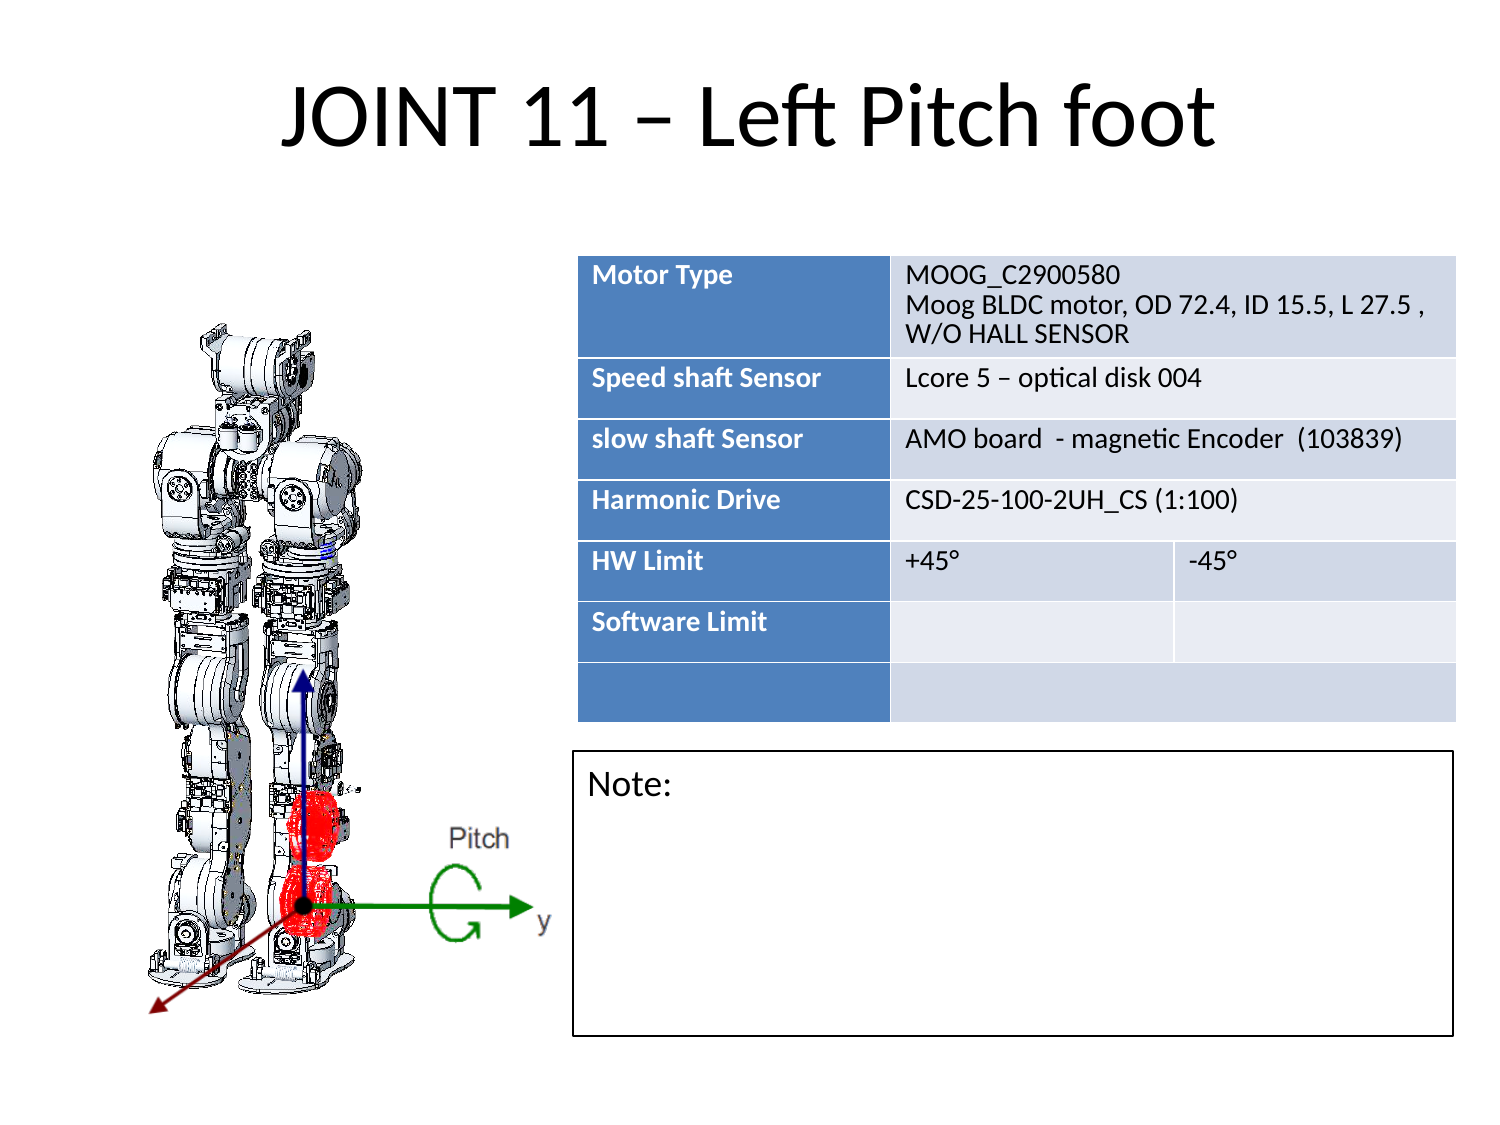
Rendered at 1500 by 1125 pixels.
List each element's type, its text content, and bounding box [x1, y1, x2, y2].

picture [64, 278, 563, 1084]
table_header MOOG_C2900580 Moog BLDC motor, OD 72.4, ID 15.5, L 27.5 , W/O HALL SENSOR [891, 256, 1456, 357]
table_cell CSD-25-100-2UH_CS (1:100) [891, 481, 1456, 540]
table_cell +45° [891, 542, 1173, 601]
table_cell slow shaft Sensor [578, 420, 890, 479]
text_box Note: [572, 751, 1453, 1037]
table_cell HW Limit [578, 542, 890, 601]
table_cell Speed shaft Sensor [578, 359, 890, 418]
table_cell [891, 663, 1456, 722]
table_cell Harmonic Drive [578, 481, 890, 540]
table_cell Lcore 5 – optical disk 004 [891, 359, 1456, 418]
table_cell [578, 663, 890, 722]
title JOINT 11 – Left Pitch foot [112, 35, 1388, 185]
table_header Motor Type [578, 256, 890, 357]
table_cell Software Limit [578, 602, 890, 662]
table_cell -45° [1175, 542, 1456, 601]
table_cell AMO board - magnetic Encoder (103839) [891, 420, 1456, 479]
table_cell [1175, 602, 1456, 662]
table_cell [891, 602, 1173, 662]
